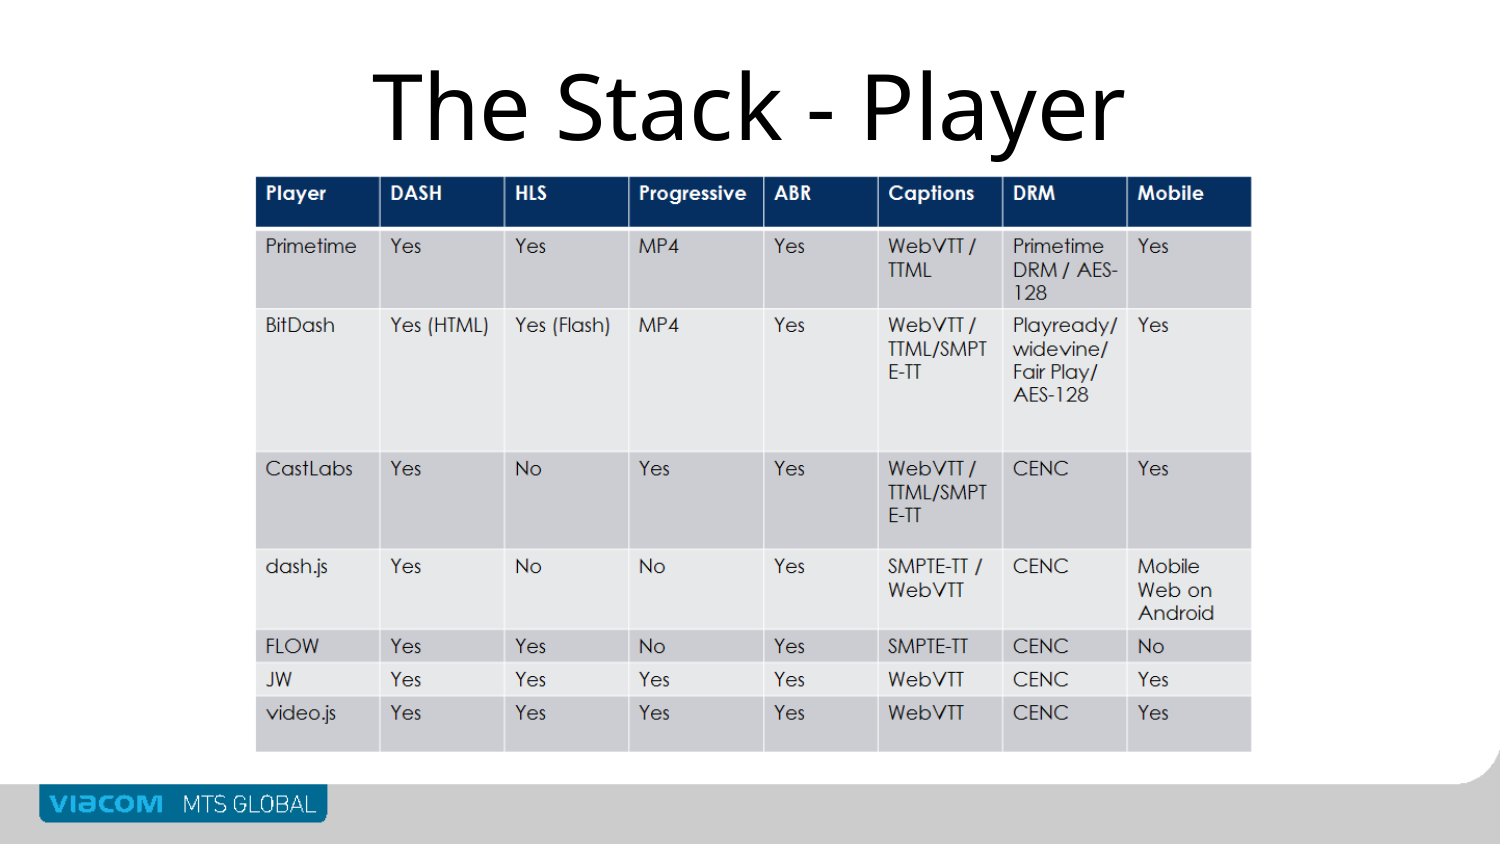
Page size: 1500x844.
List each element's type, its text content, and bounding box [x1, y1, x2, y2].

title The Stack - Player [75, 33, 1425, 175]
picture [0, 0, 1500, 844]
